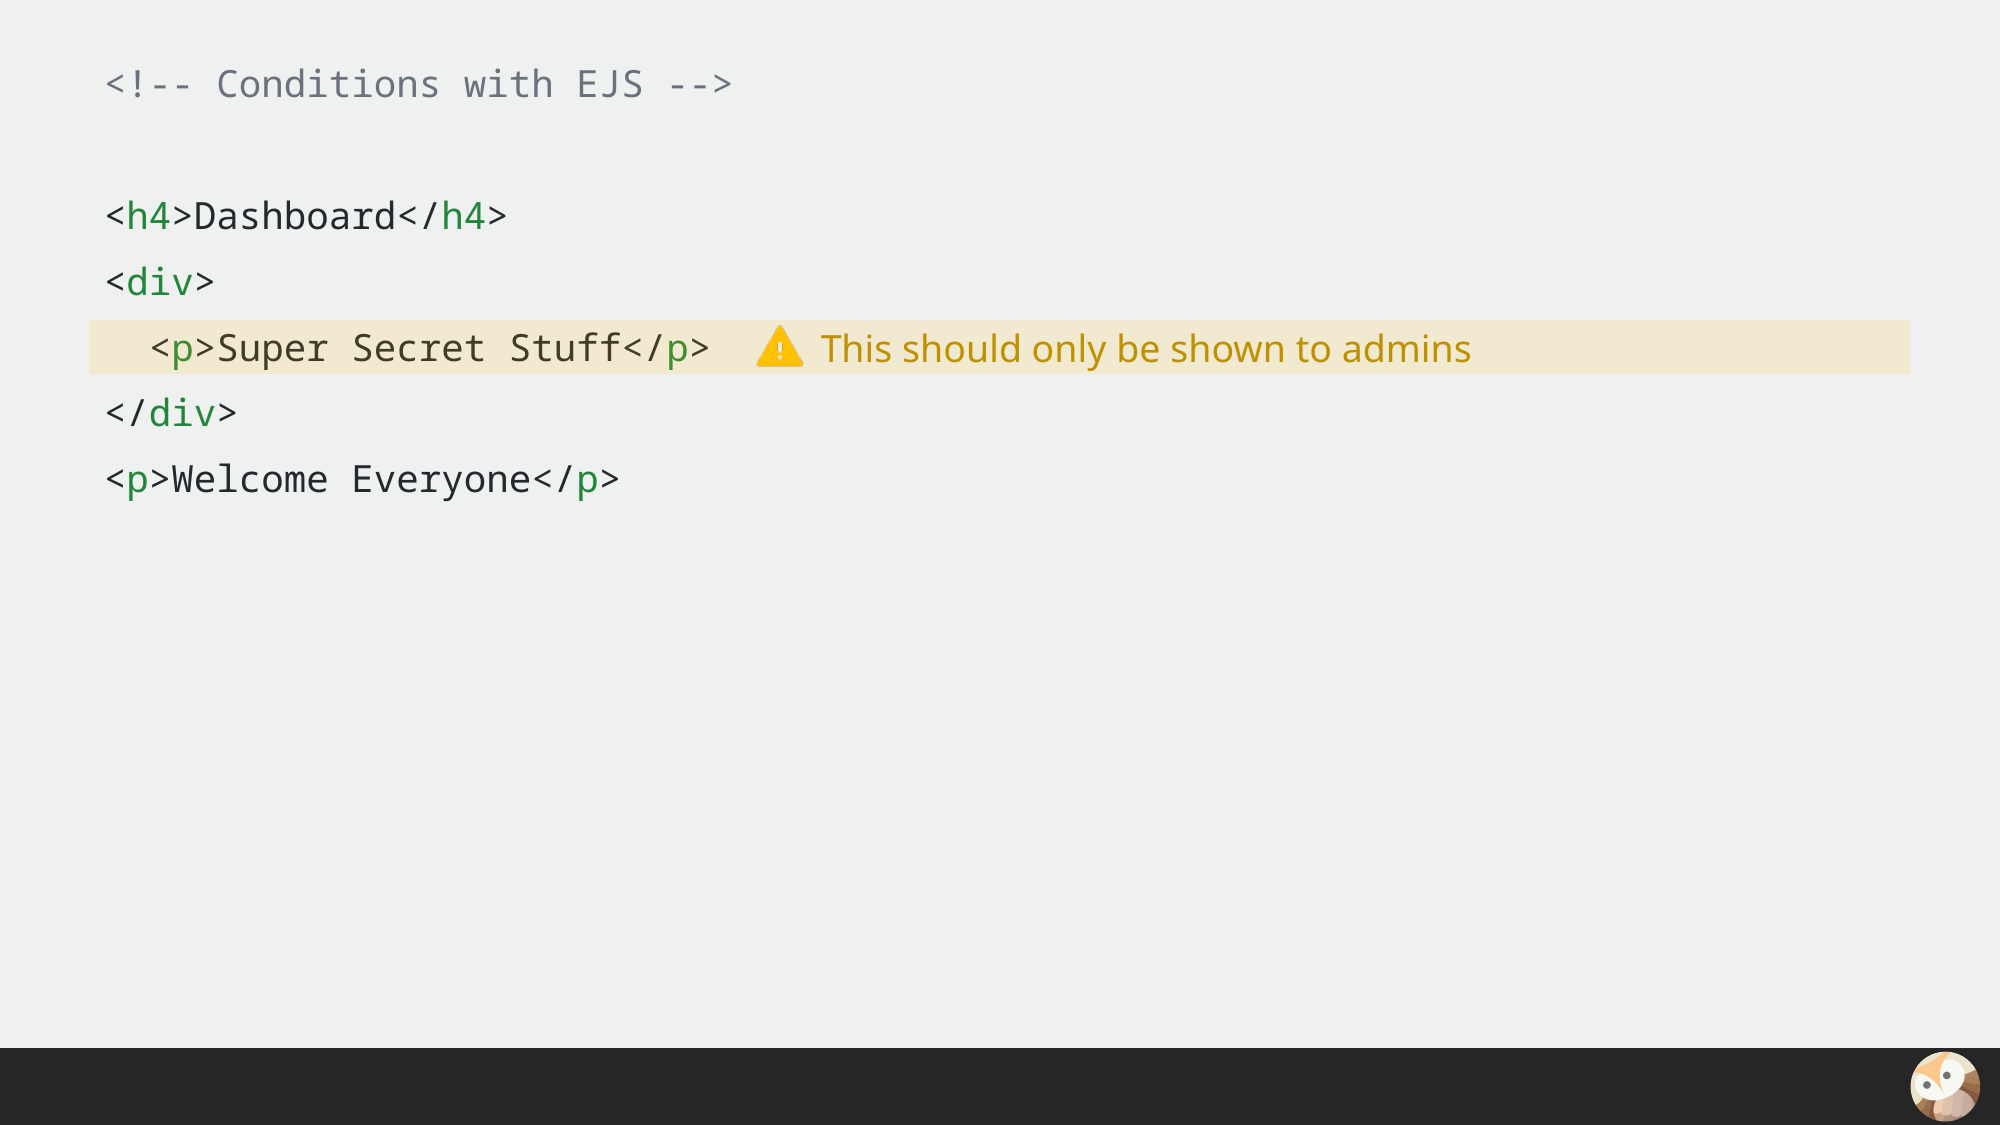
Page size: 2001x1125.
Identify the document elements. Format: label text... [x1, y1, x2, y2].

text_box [88, 317, 1911, 378]
list <!-- Conditions with EJS --> <h4>Dashboard</h4> <div> <p>Super Secret Stuff</p> </div> <p>Welcome Everyone</p> [88, 378, 1911, 1034]
picture [1910, 1051, 1981, 1122]
list <!-- Conditions with EJS --> <h4>Dashboard</h4> <div> <p>Super Secret Stuff</p> </div> <p>Welcome Everyone</p> [88, 52, 1911, 317]
